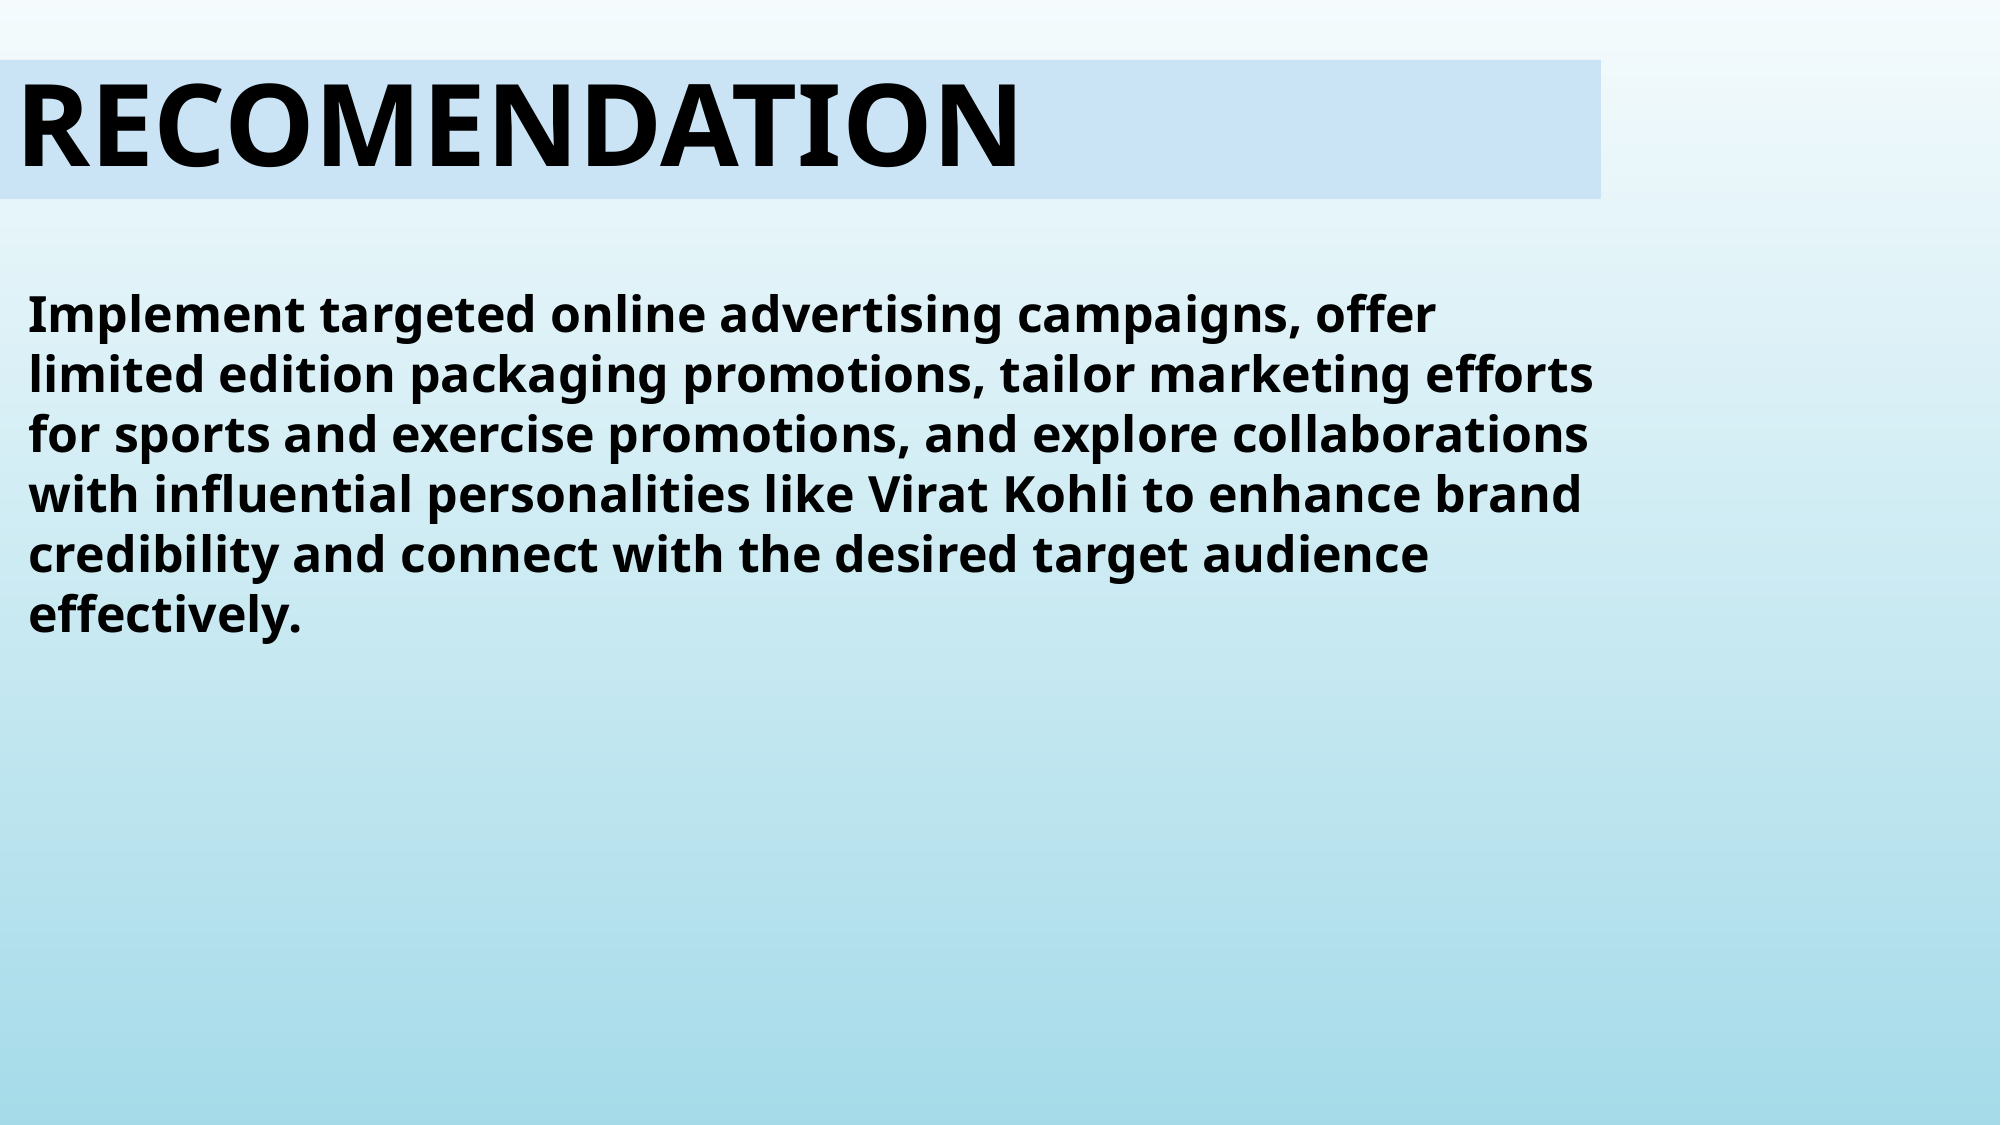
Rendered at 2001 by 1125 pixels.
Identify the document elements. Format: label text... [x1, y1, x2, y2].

text_box RECOMENDATION [0, 59, 1601, 199]
text_box Implement targeted online advertising campaigns, offer limited edition packaging promotions, tailor marketing efforts for sports and exercise promotions, and explore collaborations with influential personalities like Virat Kohli to enhance brand credibility and connect with the desired target audience effectively. [13, 274, 1615, 650]
